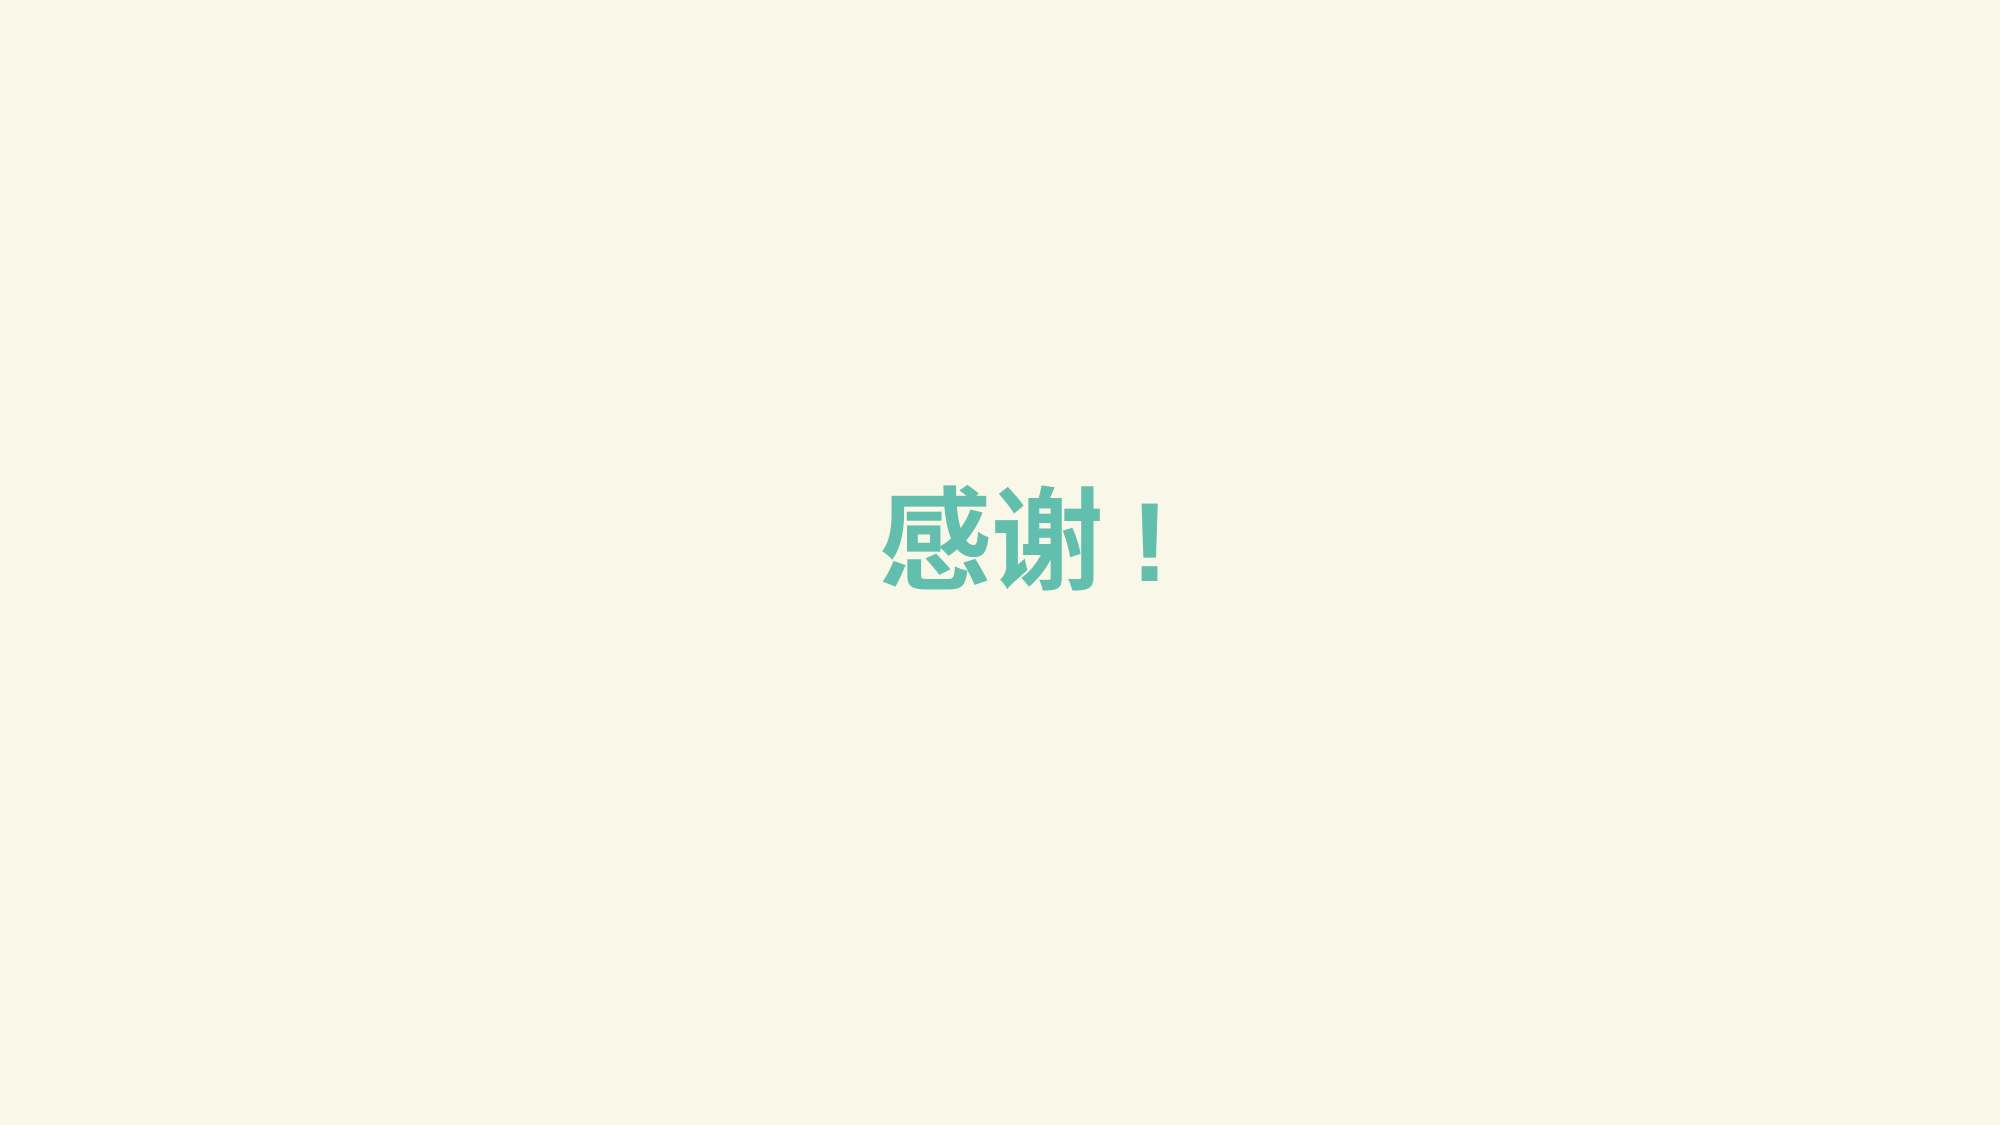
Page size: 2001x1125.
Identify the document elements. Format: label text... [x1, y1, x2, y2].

text_box 感谢! [864, 461, 1615, 614]
